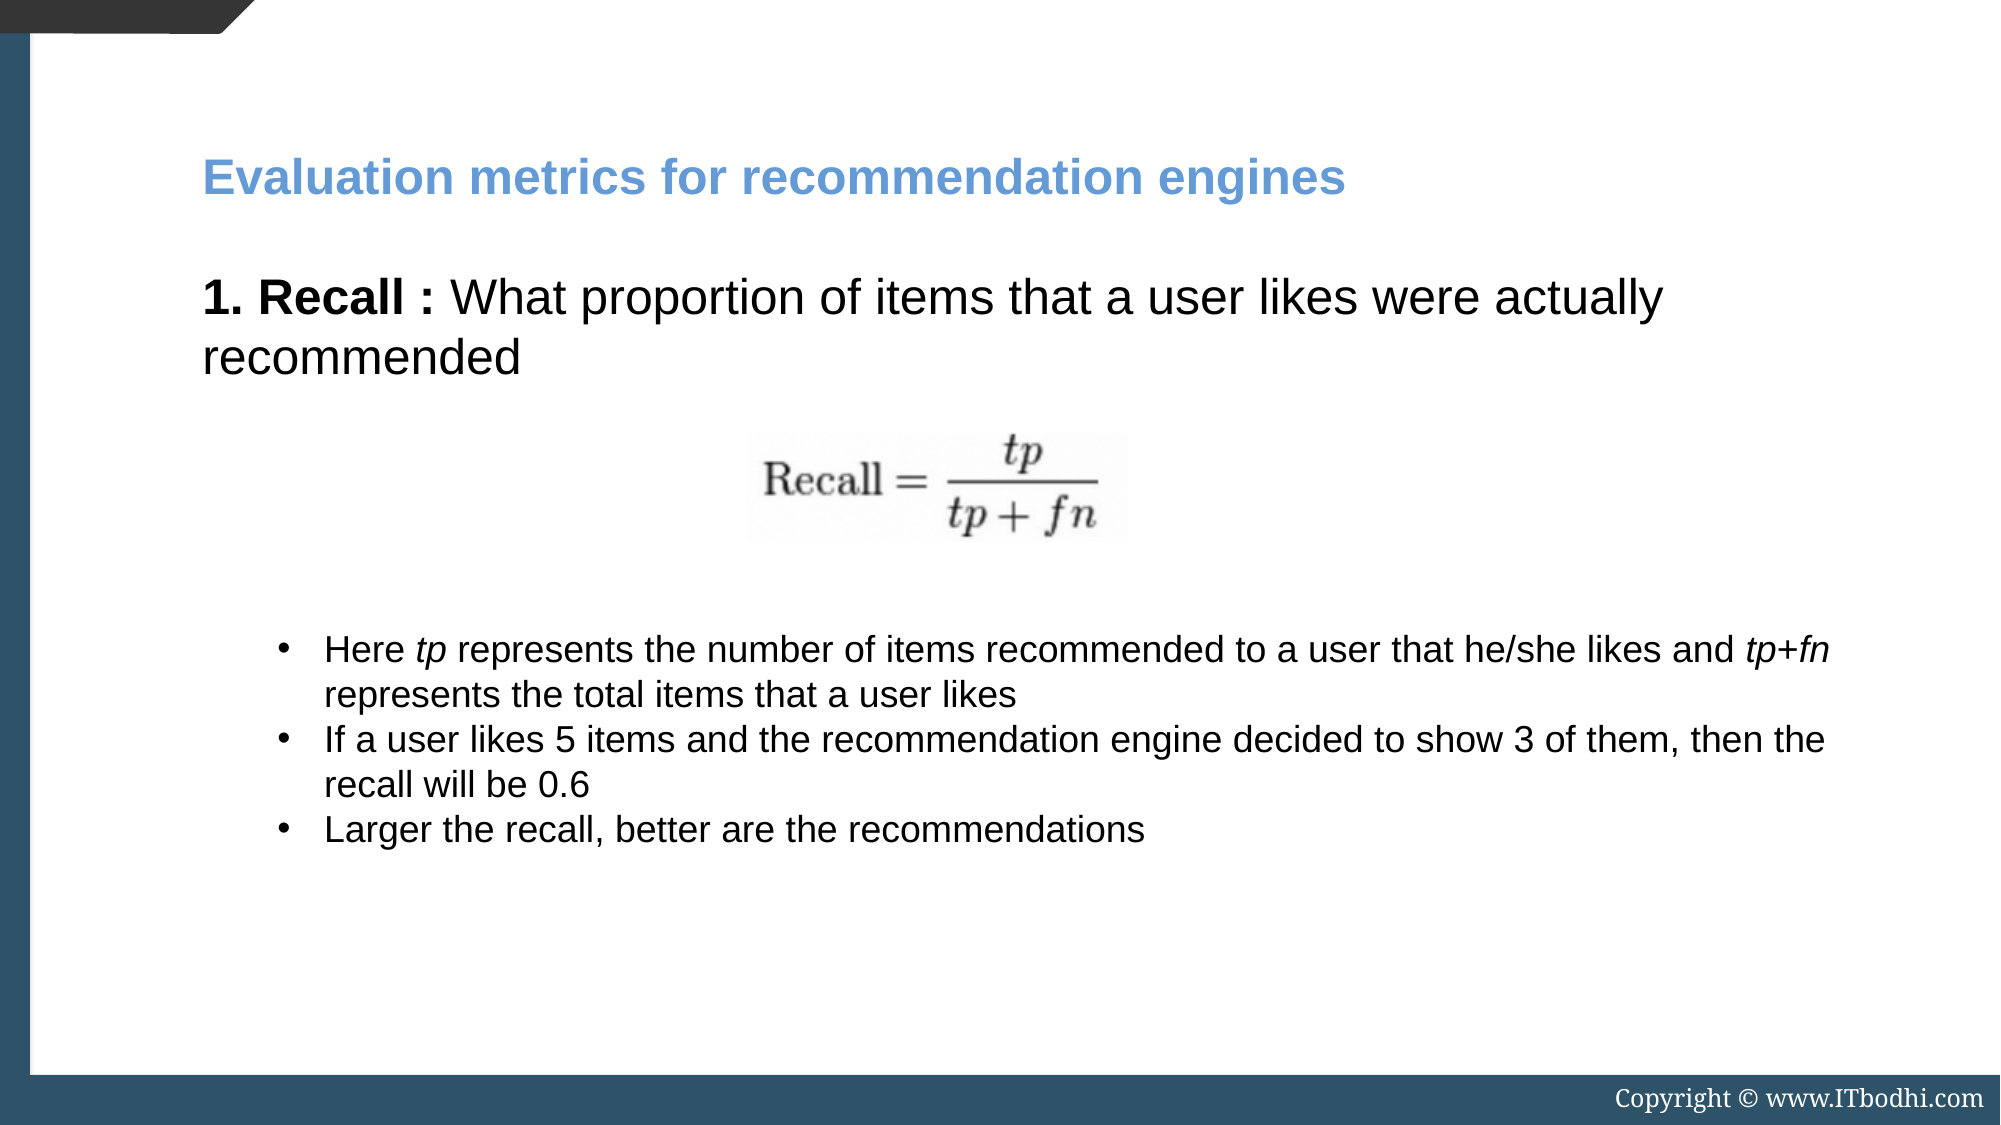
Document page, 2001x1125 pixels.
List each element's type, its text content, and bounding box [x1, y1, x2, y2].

text_box Evaluation metrics for recommendation engines 1. Recall : What proportion of items that a user likes were actually recommended Here tp represents the number of items recommended to a user that he/she likes and tp+fn represents the total items that a user likes If a user likes 5 items and the recommendation engine decided to show 3 of them, then the recall will be 0.6 Larger the recall, better are the recommendations [187, 137, 1888, 978]
text_box Copyright © www.ITbodhi.com [24, 1074, 2000, 1125]
picture [724, 397, 1224, 562]
